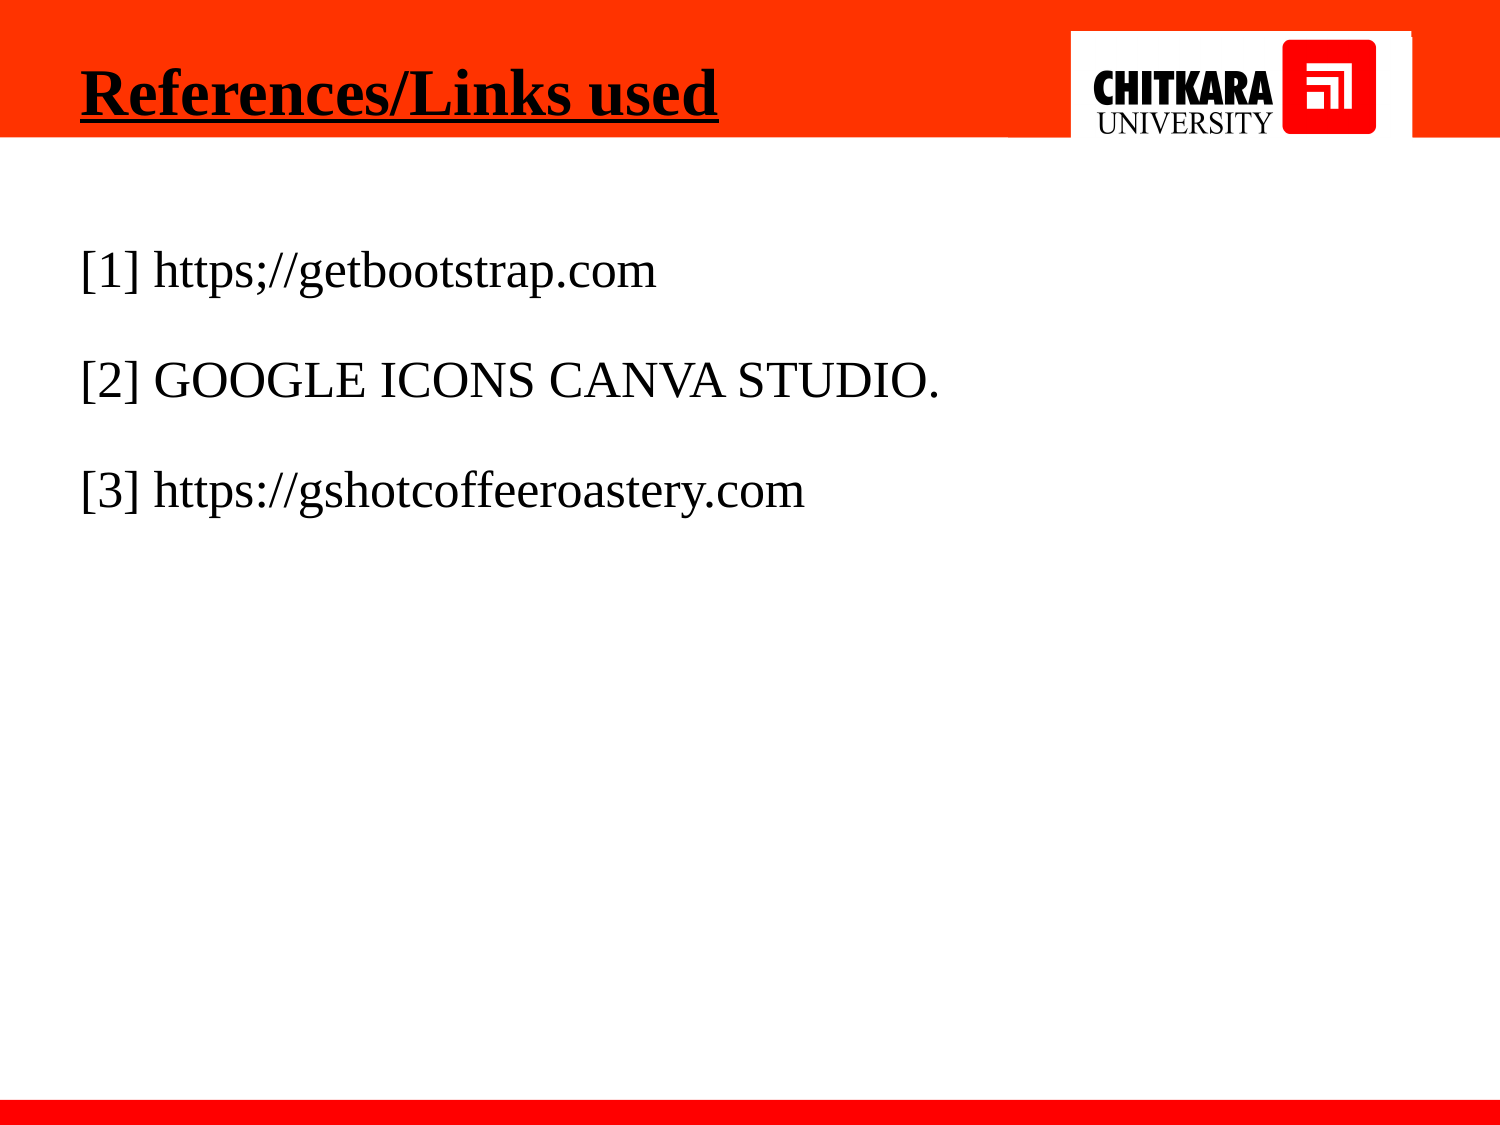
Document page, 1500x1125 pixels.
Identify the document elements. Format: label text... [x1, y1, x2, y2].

text_box References/Links used [72, 41, 944, 136]
text_box [1] https;//getbootstrap.com [2] GOOGLE ICONS CANVA STUDIO. [3] https://gshotcoffeeroastery.com [72, 196, 1393, 526]
picture [1074, 37, 1391, 138]
